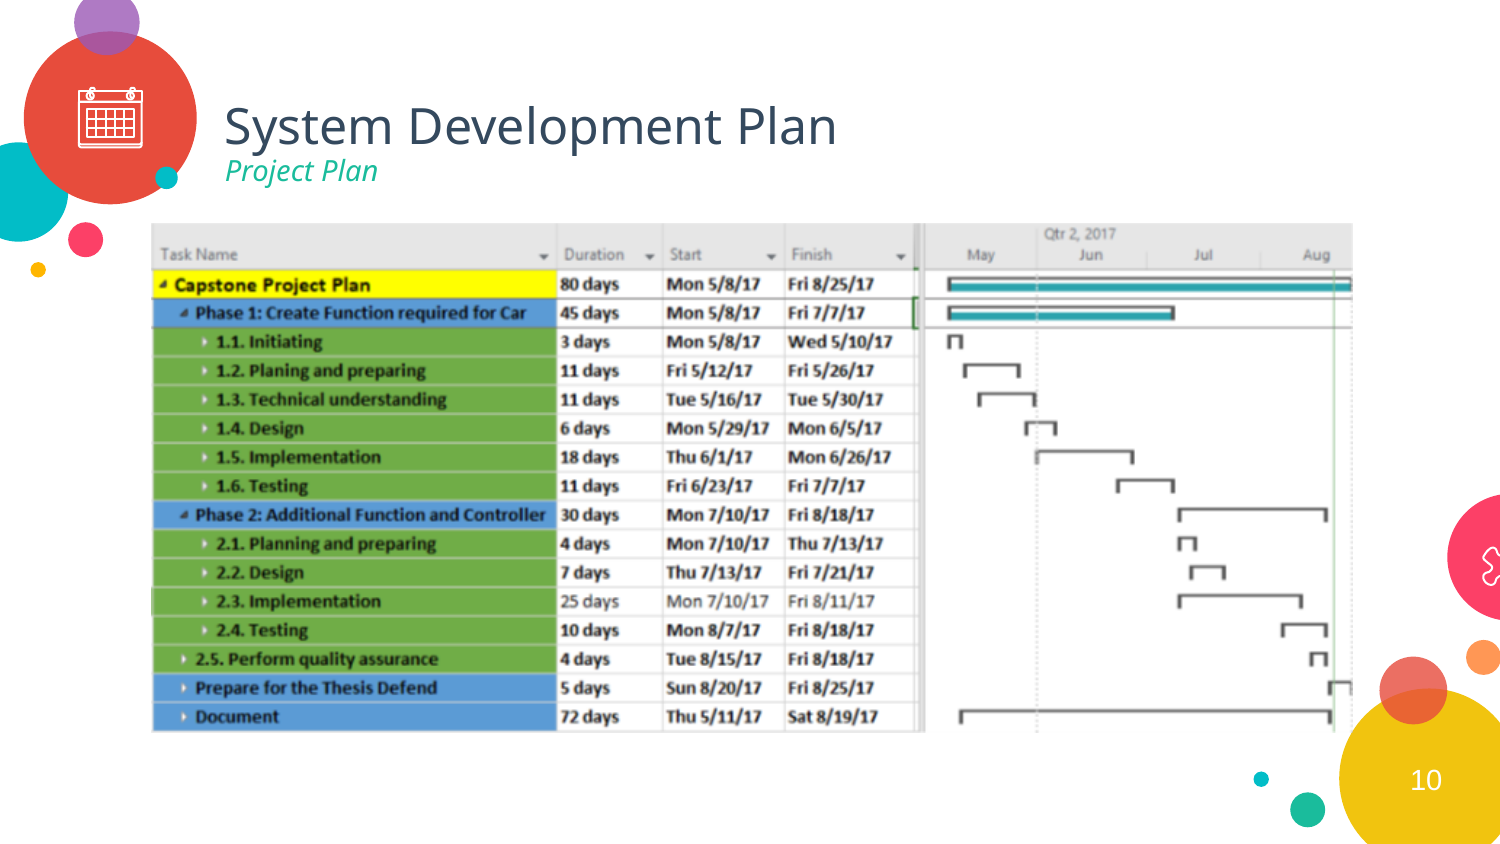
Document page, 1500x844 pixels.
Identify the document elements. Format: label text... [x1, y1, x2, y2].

text_box Project Plan [210, 144, 442, 195]
slide_number 10 [1352, 710, 1500, 844]
picture [151, 223, 1353, 733]
title System Development Plan [209, 74, 1319, 176]
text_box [78, 87, 142, 148]
